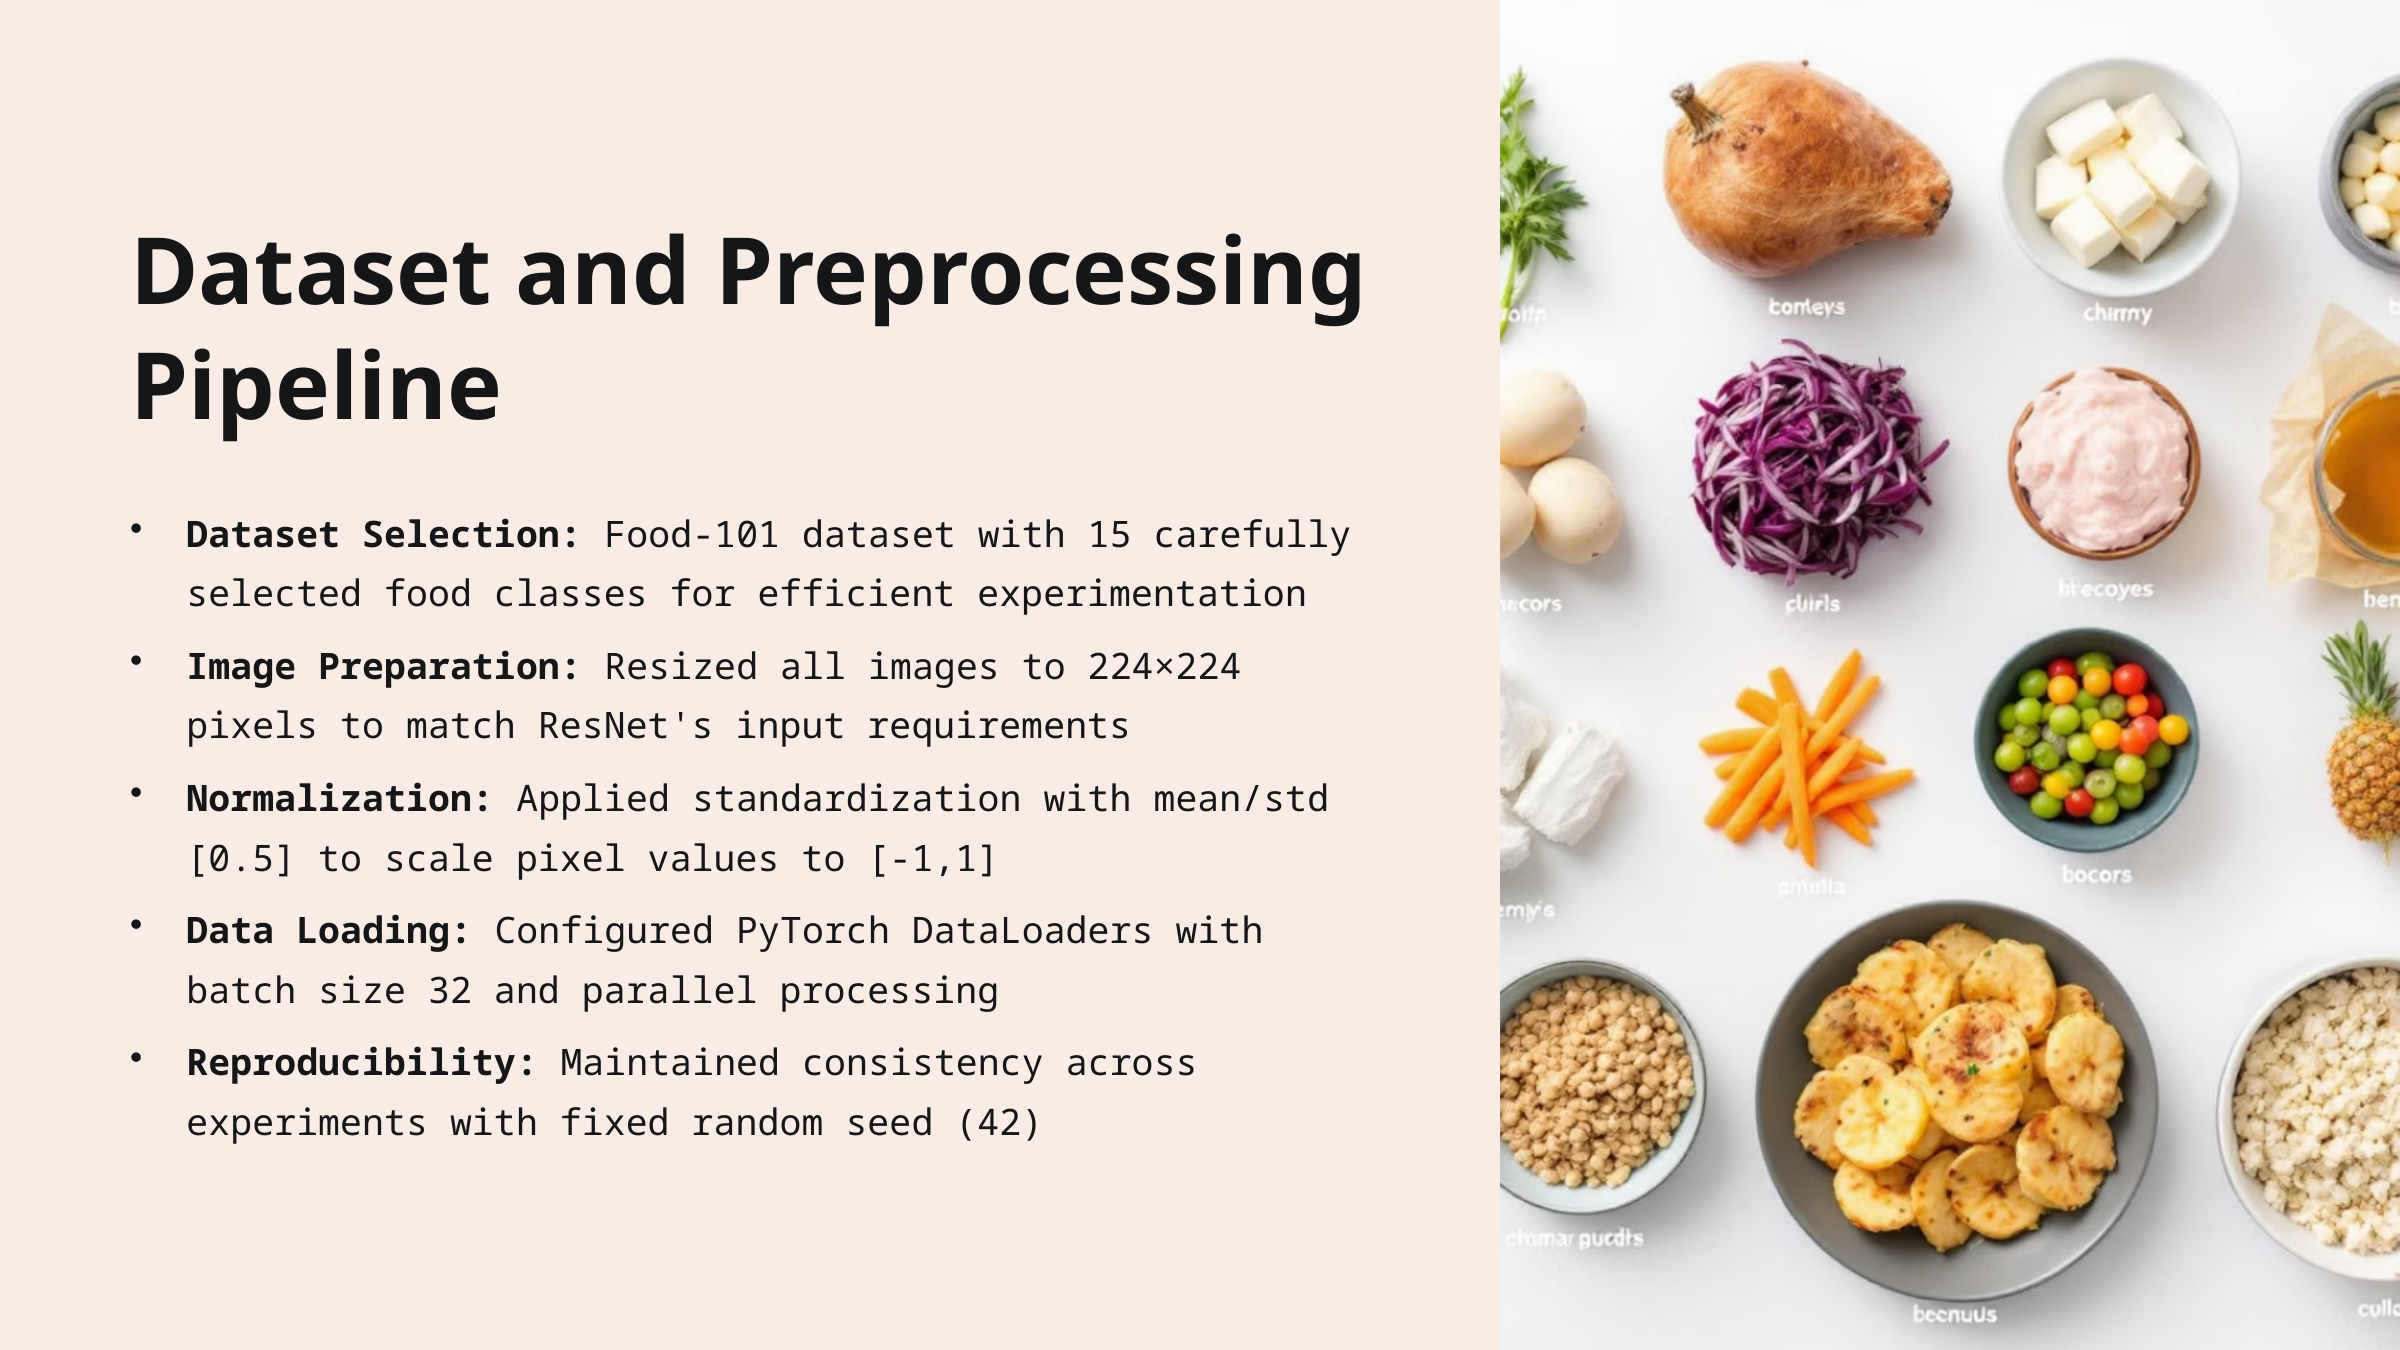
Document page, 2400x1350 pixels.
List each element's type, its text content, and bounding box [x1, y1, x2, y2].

text_box Reproducibility: Maintained consistency across experiments with fixed random seed (42) [130, 1023, 1370, 1143]
text_box Dataset and Preprocessing Pipeline [130, 207, 1370, 440]
text_box Data Loading: Configured PyTorch DataLoaders with batch size 32 and parallel processing [130, 891, 1370, 1011]
picture [1499, 0, 2400, 1350]
text_box Dataset Selection: Food-101 dataset with 15 carefully selected food classes for efficient experimentation [130, 495, 1370, 615]
text_box Image Preparation: Resized all images to 224×224 pixels to match ResNet's input requirements [130, 627, 1370, 747]
text_box Normalization: Applied standardization with mean/std [0.5] to scale pixel values to [-1,1] [130, 759, 1370, 879]
